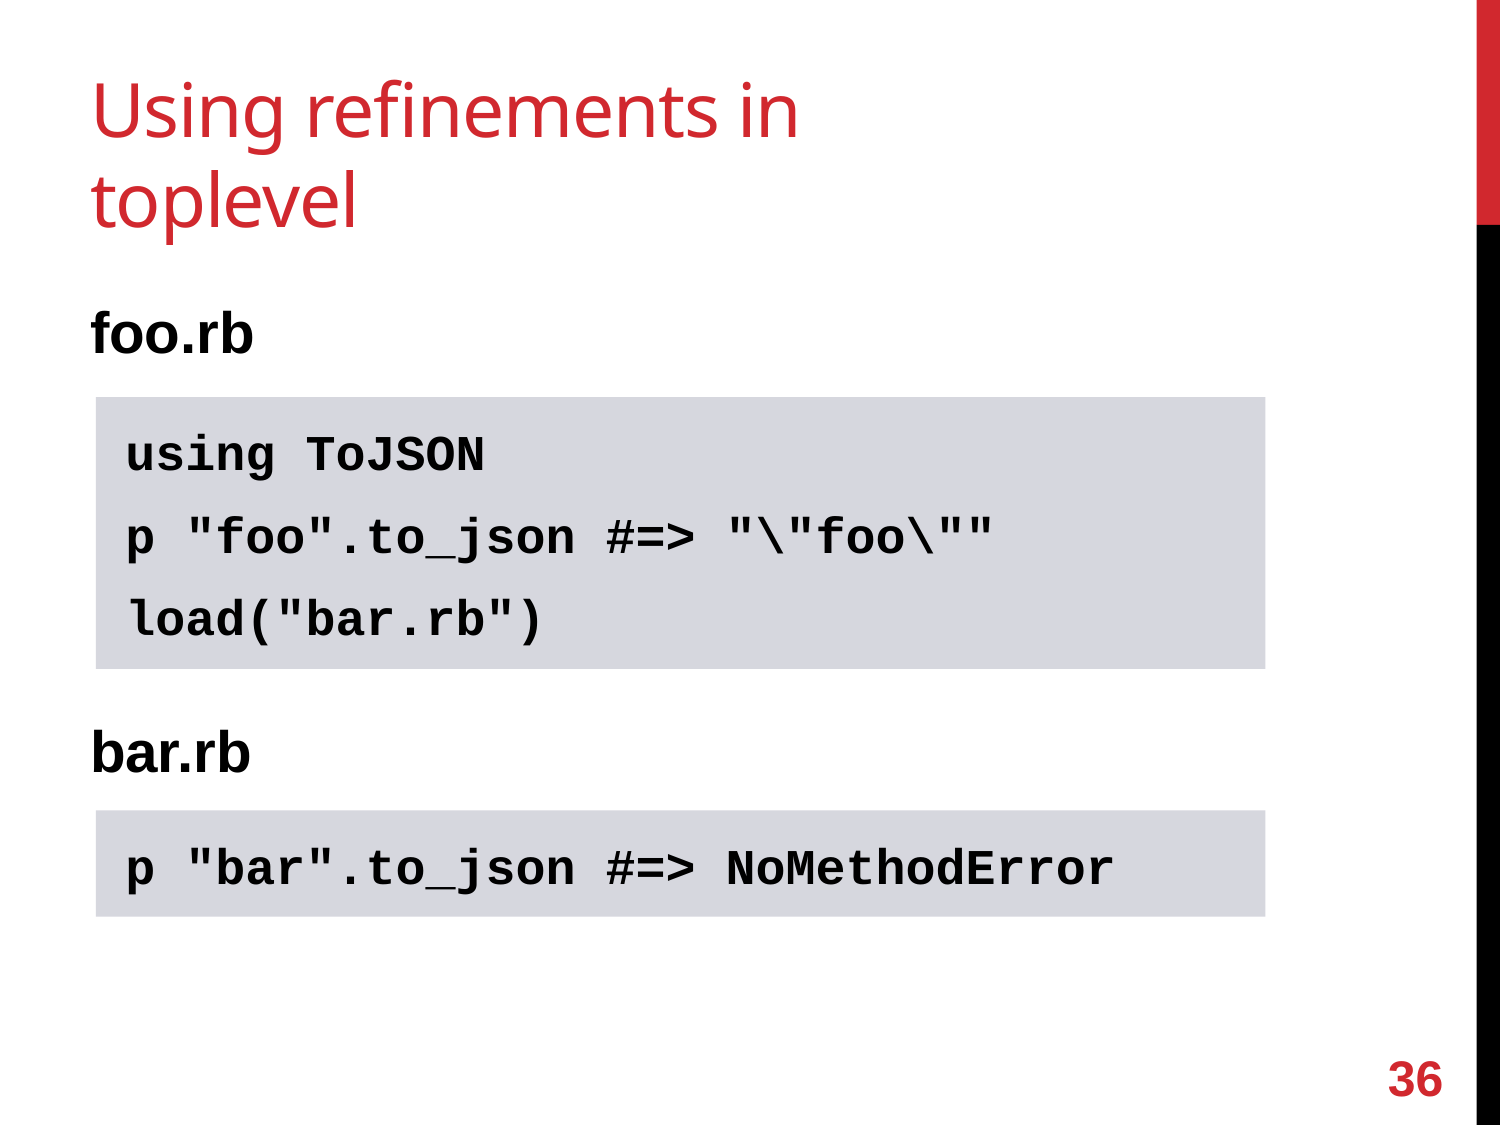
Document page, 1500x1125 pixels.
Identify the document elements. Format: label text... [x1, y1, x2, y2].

text_box using ToJSON p "foo".to_json #=> "\"foo\"" load("bar.rb") [95, 397, 1266, 669]
list foo.rb bar.rb [75, 287, 1325, 1005]
slide_number 35 [1372, 1045, 1500, 1106]
text_box p "bar".to_json #=> NoMethodError [95, 810, 1266, 917]
title Using refinements in toplevel [75, 25, 1025, 250]
